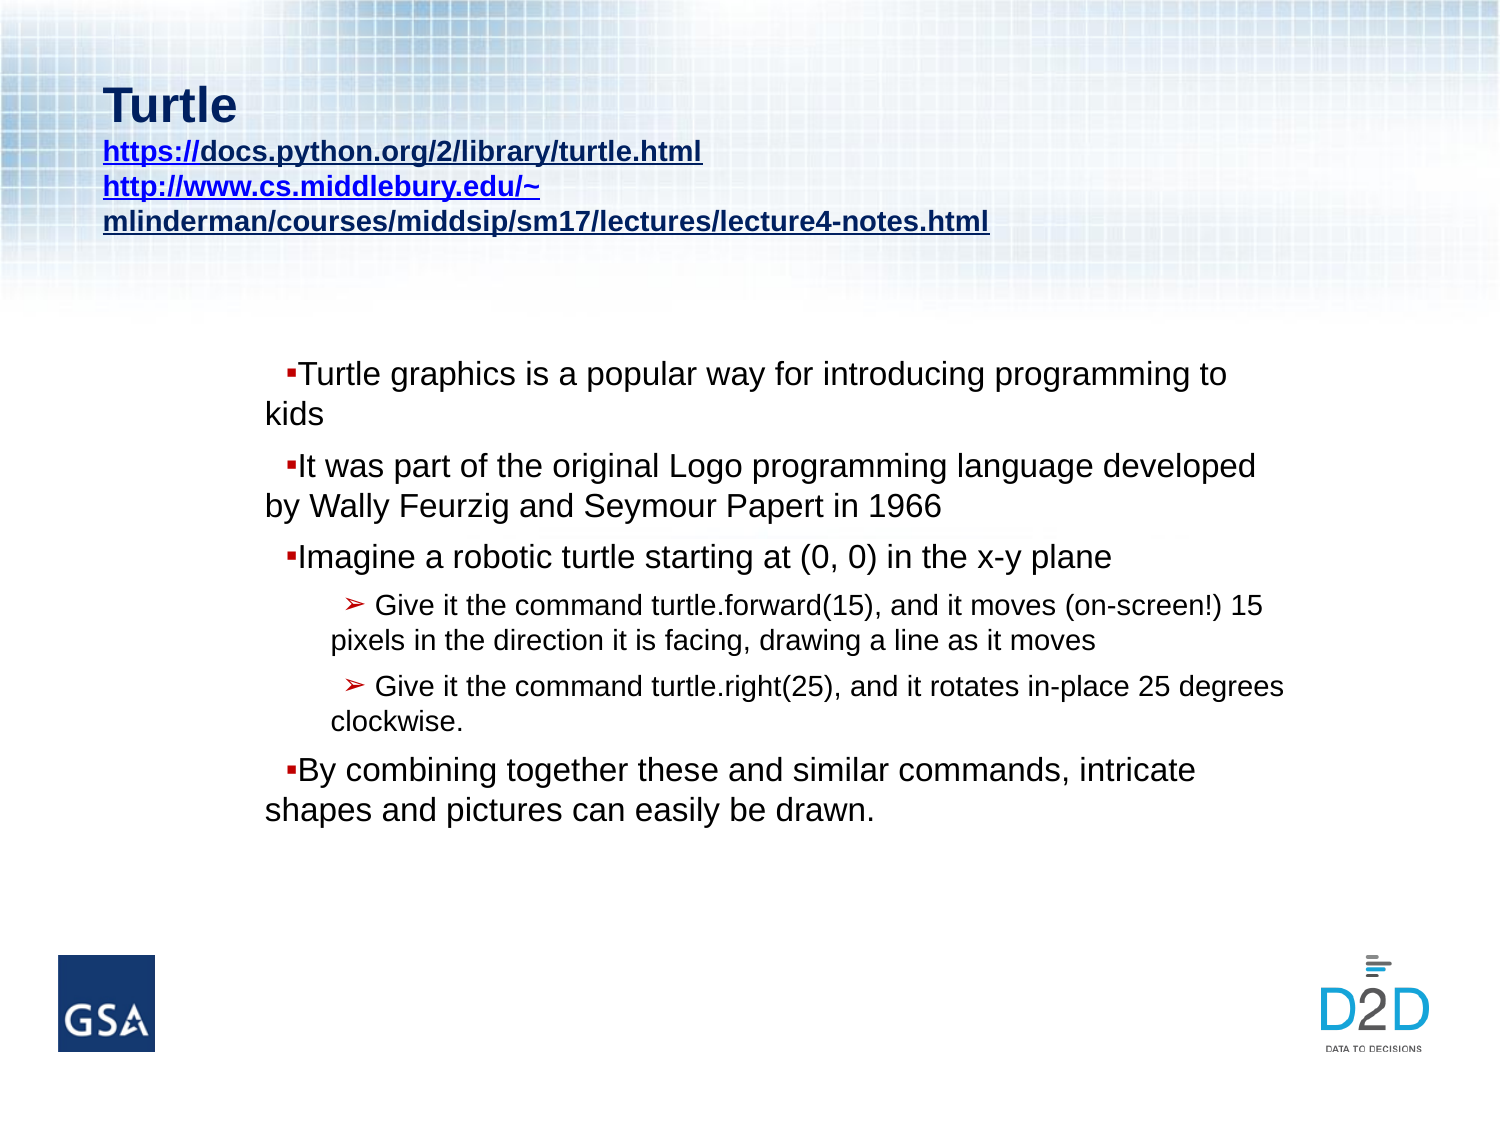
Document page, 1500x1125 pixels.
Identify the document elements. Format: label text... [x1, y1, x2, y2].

picture [1310, 955, 1440, 1052]
list Turtle graphics is a popular way for introducing programming to kids It was part of the original Logo programming language developed by Wally Feurzig and Seymour Papert in 1966 Imagine a robotic turtle starting at (0, 0) in the x-y plane Give it the command turtle.forward(15), and it moves (on-screen!) 15 pixels in the direction it is facing, drawing a line as it moves Give it the command turtle.right(25), and it rotates in-place 25 degrees clockwise. By combining together these and similar commands, intricate shapes and pictures can easily be drawn. [193, 337, 1307, 927]
picture [58, 955, 155, 1052]
title Turtle https://docs.python.org/2/library/turtle.html http://www.cs.middlebury.edu/~mlinderman/courses/middsip/sm17/lectures/lecture4-notes.html [87, 99, 1138, 210]
picture [0, 0, 1500, 539]
